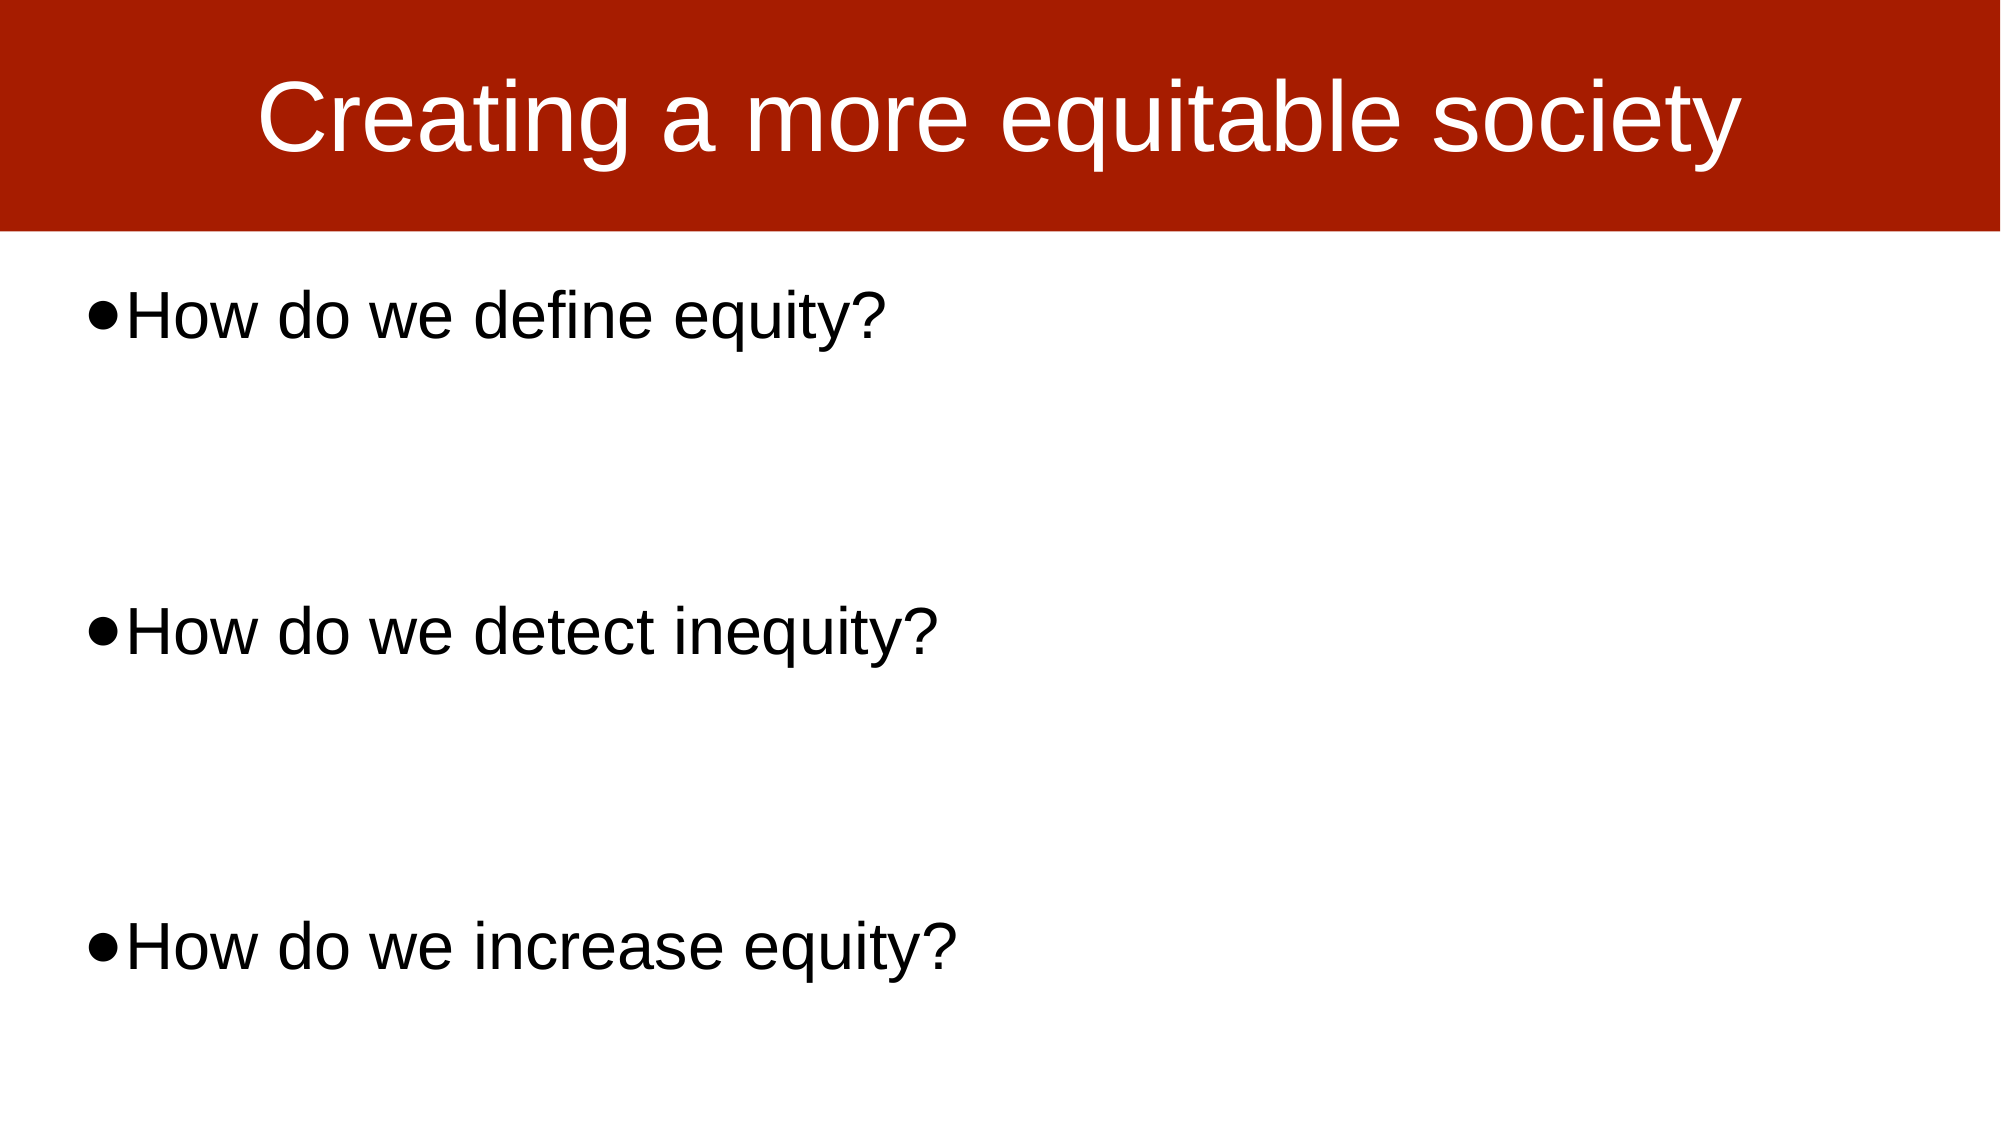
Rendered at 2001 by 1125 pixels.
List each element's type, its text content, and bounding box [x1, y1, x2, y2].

title Creating a more equitable society [68, 0, 1932, 223]
list How do we define equity? How do we detect inequity? How do we increase equity? [68, 252, 1932, 1000]
